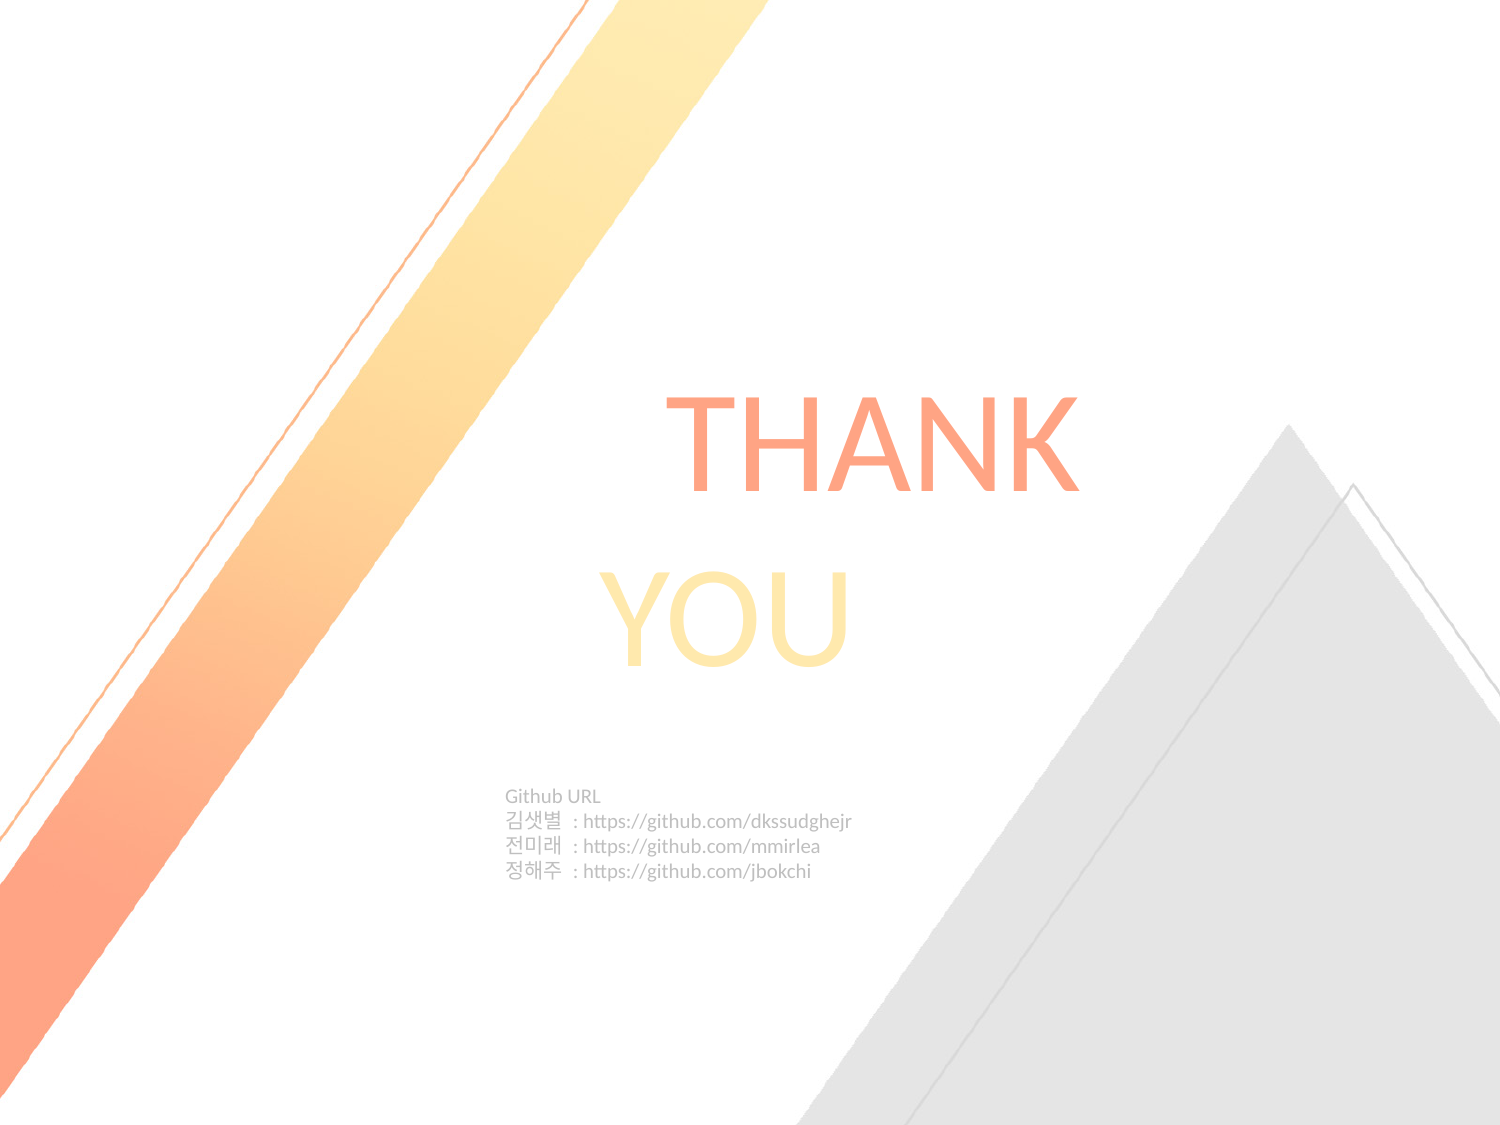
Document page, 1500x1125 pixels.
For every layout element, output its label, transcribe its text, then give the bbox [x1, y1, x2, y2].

text_box Github URL 김샛별 : https://github.com/dkssudghejr 전미래 : https://github.com/mmirlea 정해주 : https://github.com/jbokchi [490, 775, 904, 890]
picture [0, 0, 1500, 1125]
title THANK YOU [584, 337, 1417, 729]
